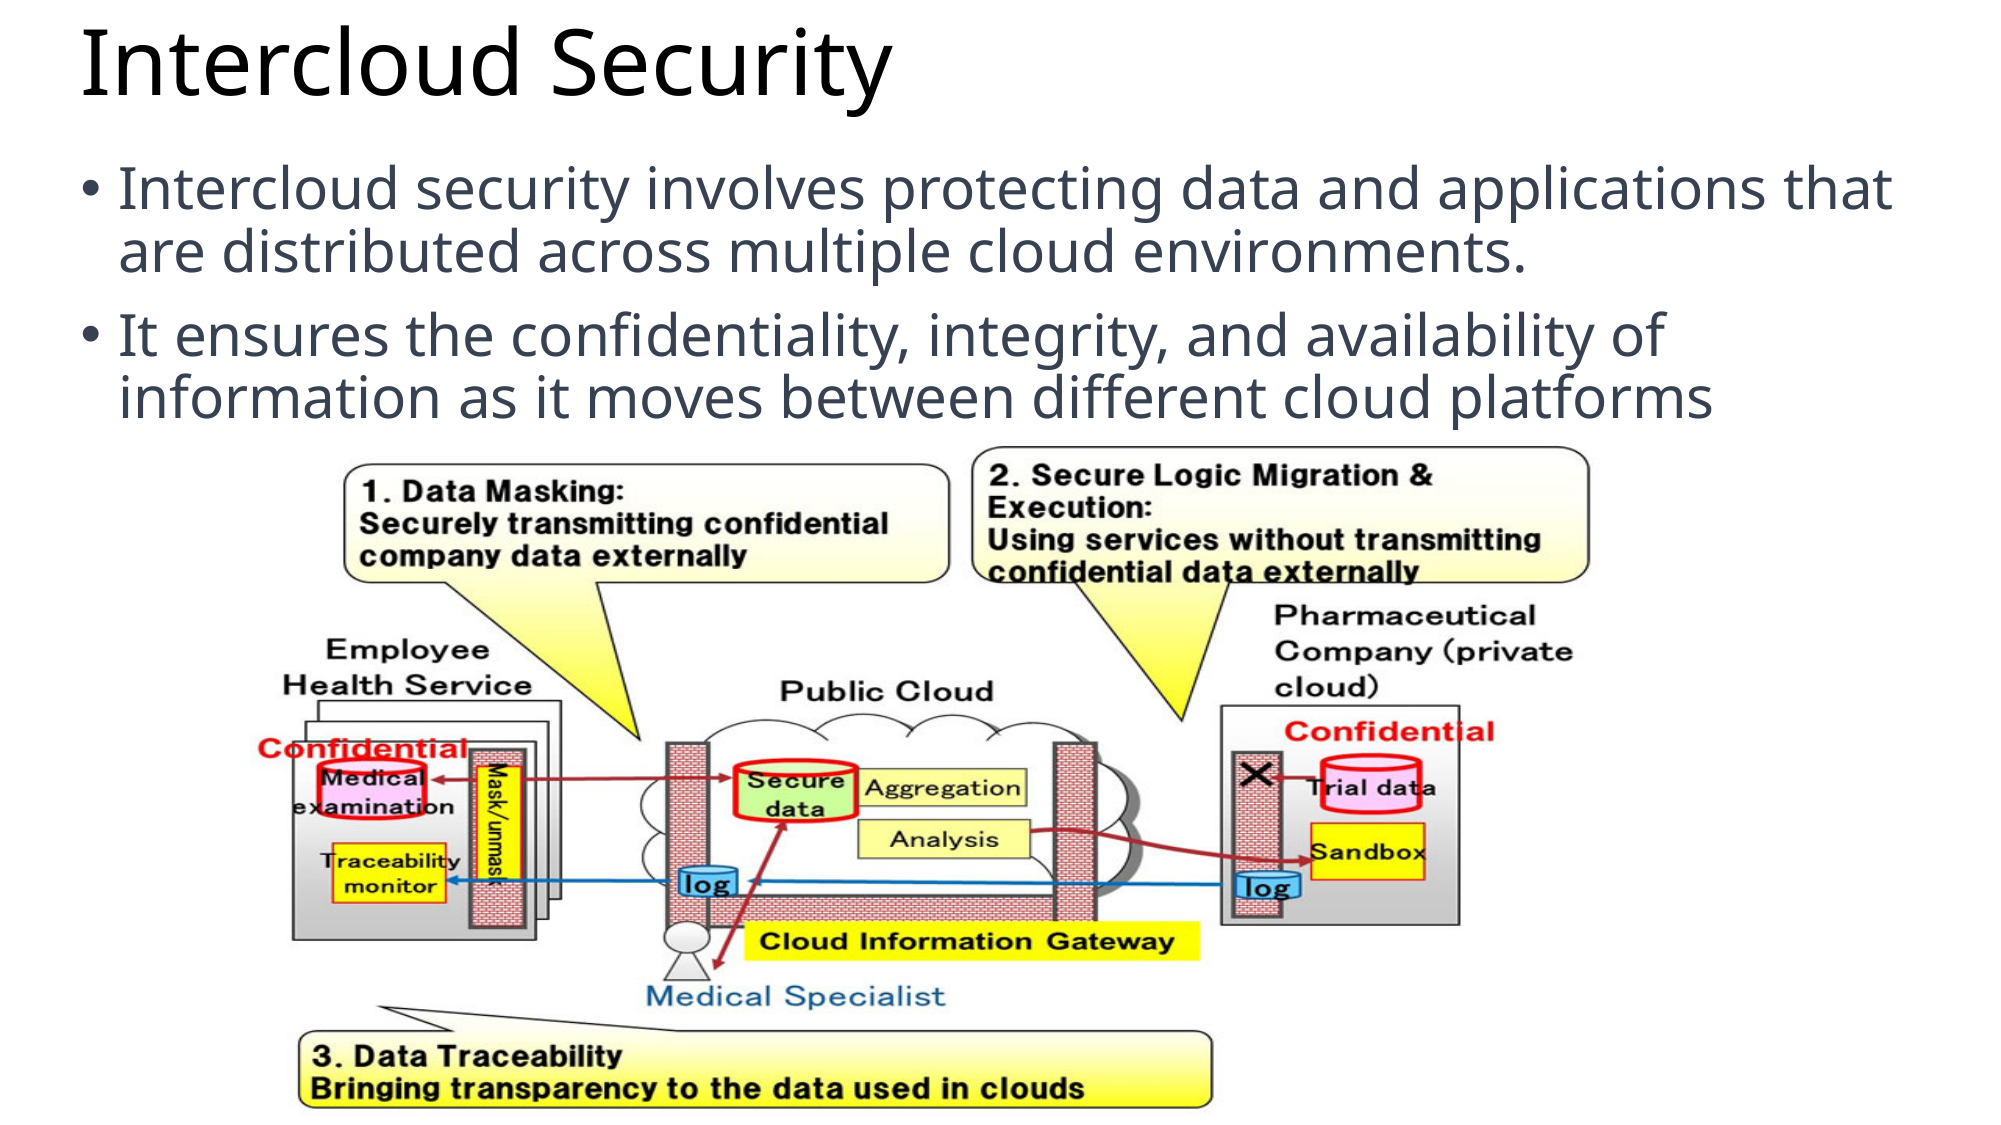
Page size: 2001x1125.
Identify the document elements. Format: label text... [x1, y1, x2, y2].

list Intercloud security involves protecting data and applications that are distributed across multiple cloud environments. It ensures the confidentiality, integrity, and availability of information as it moves between different cloud platforms [65, 151, 1971, 1078]
title Intercloud Security [65, 0, 1791, 133]
picture [225, 430, 1631, 1125]
